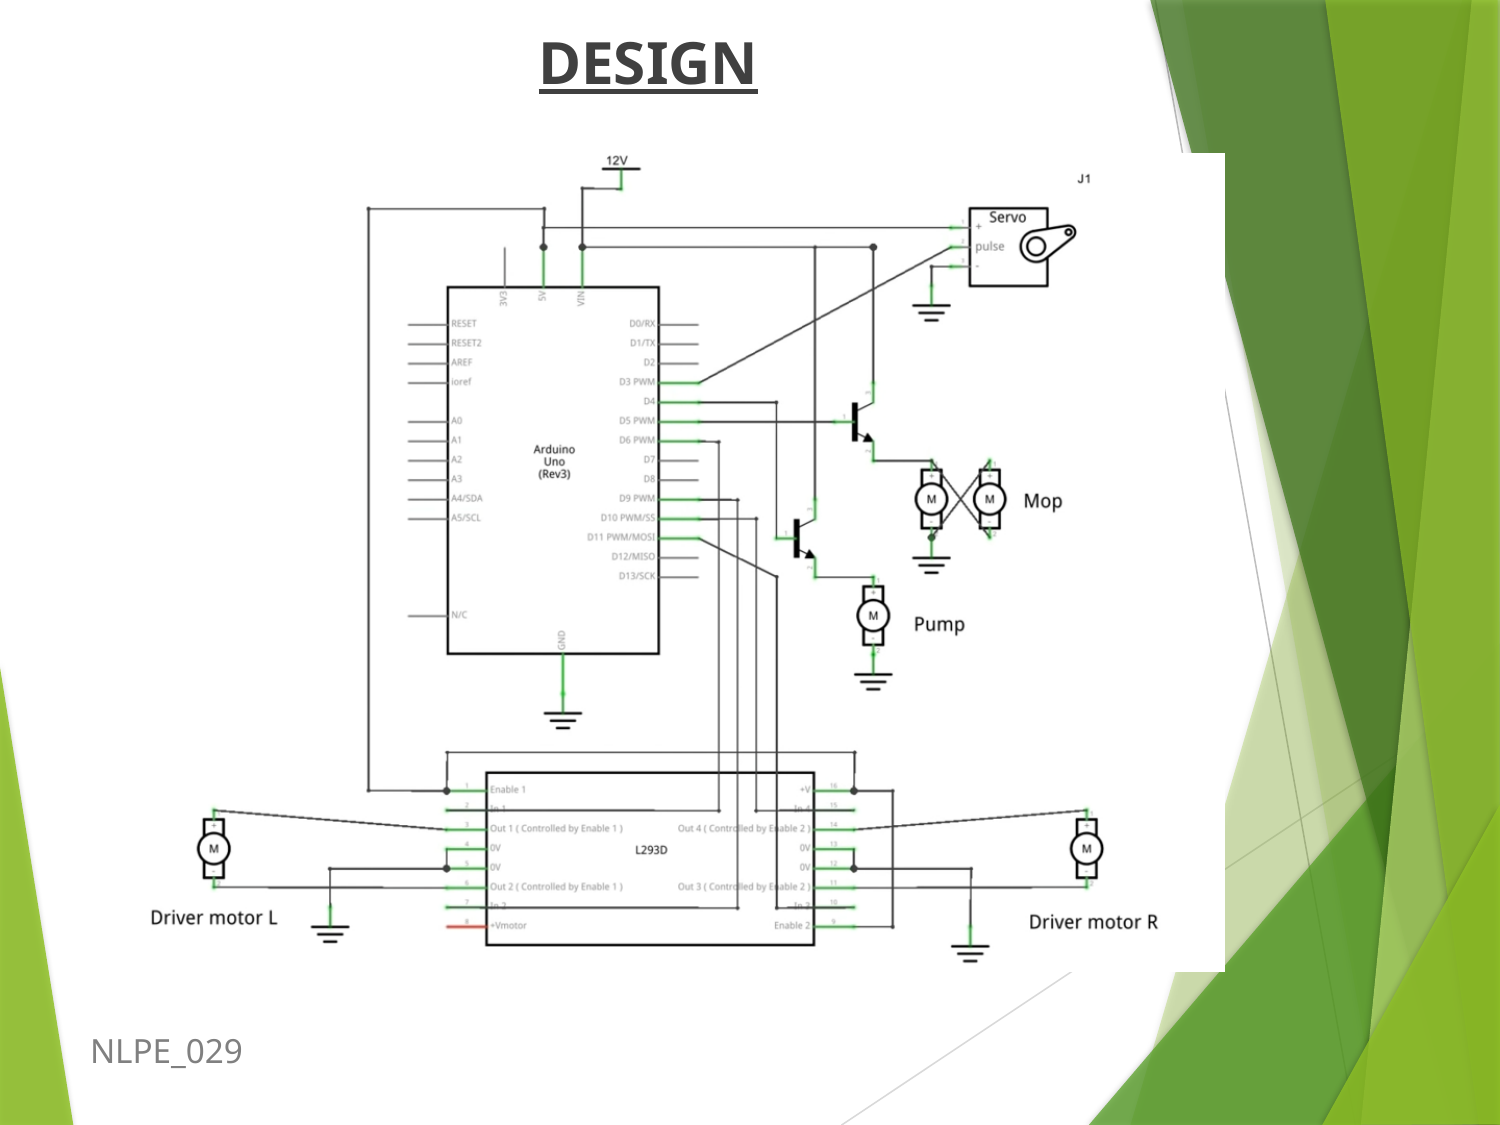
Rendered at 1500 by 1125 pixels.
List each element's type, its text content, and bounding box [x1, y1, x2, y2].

picture [78, 152, 1226, 973]
title NLPE_029 [75, 1023, 1425, 1094]
list DESIGN [75, 19, 1425, 1005]
